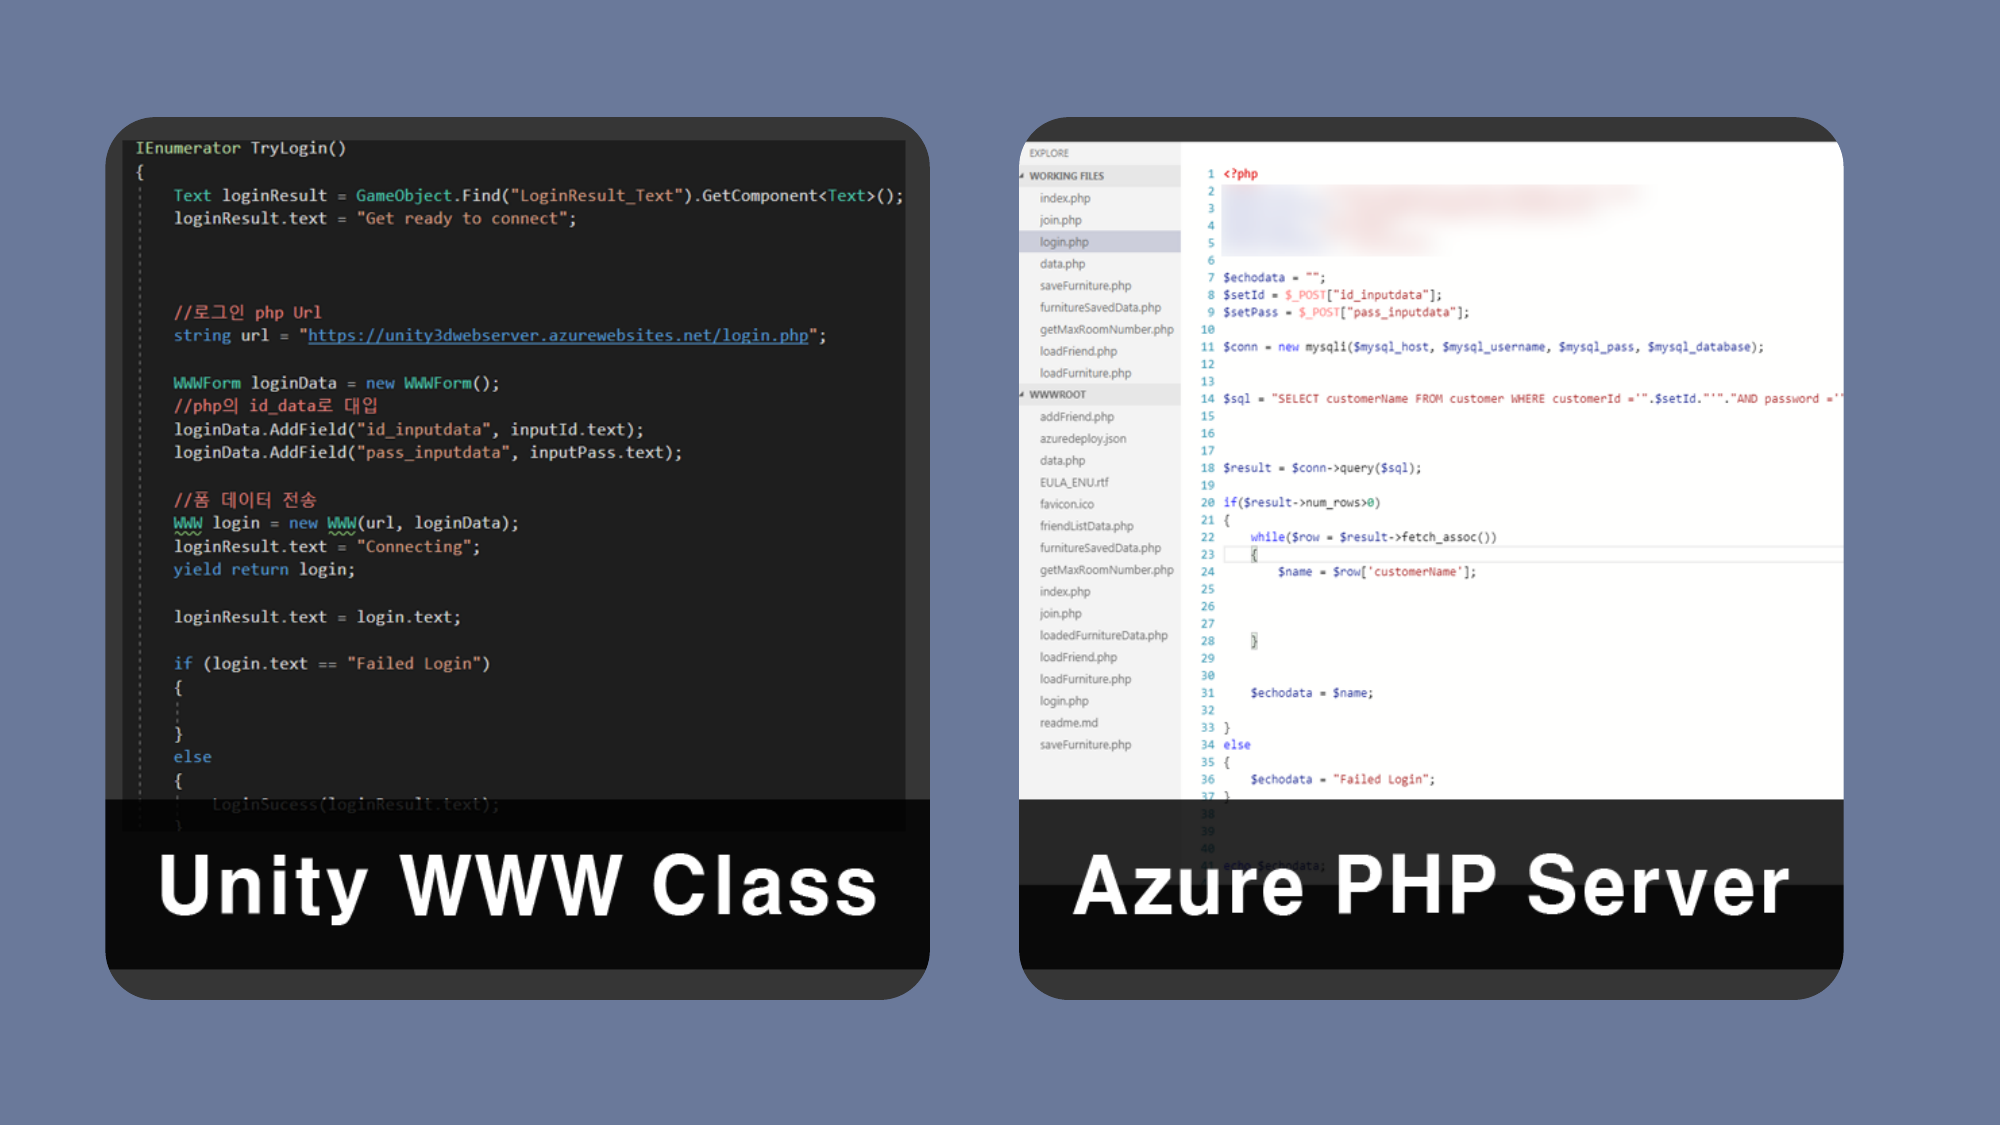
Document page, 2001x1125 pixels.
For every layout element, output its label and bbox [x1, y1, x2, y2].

text_box [105, 117, 1844, 1000]
